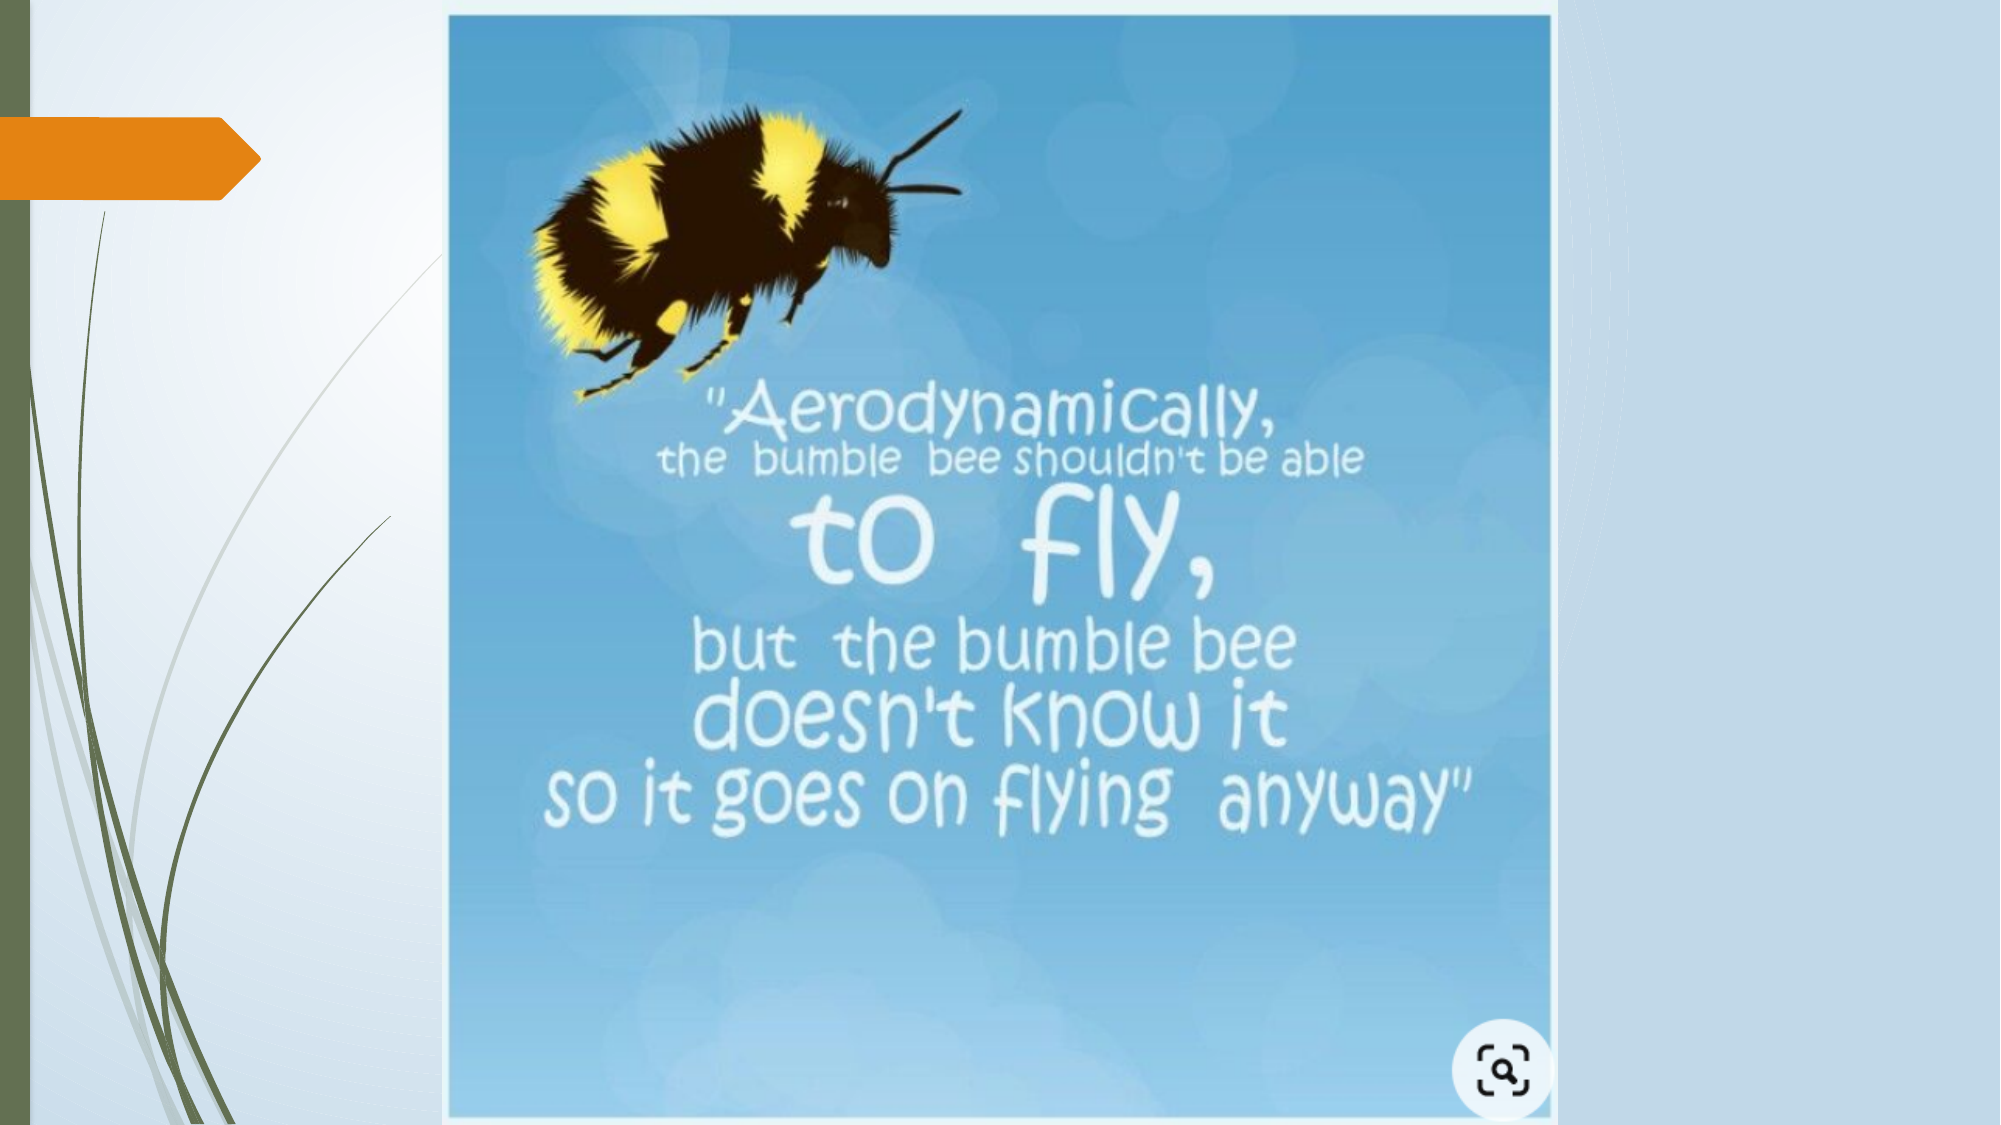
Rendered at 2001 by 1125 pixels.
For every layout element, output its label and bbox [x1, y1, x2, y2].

picture [441, 0, 1558, 1125]
